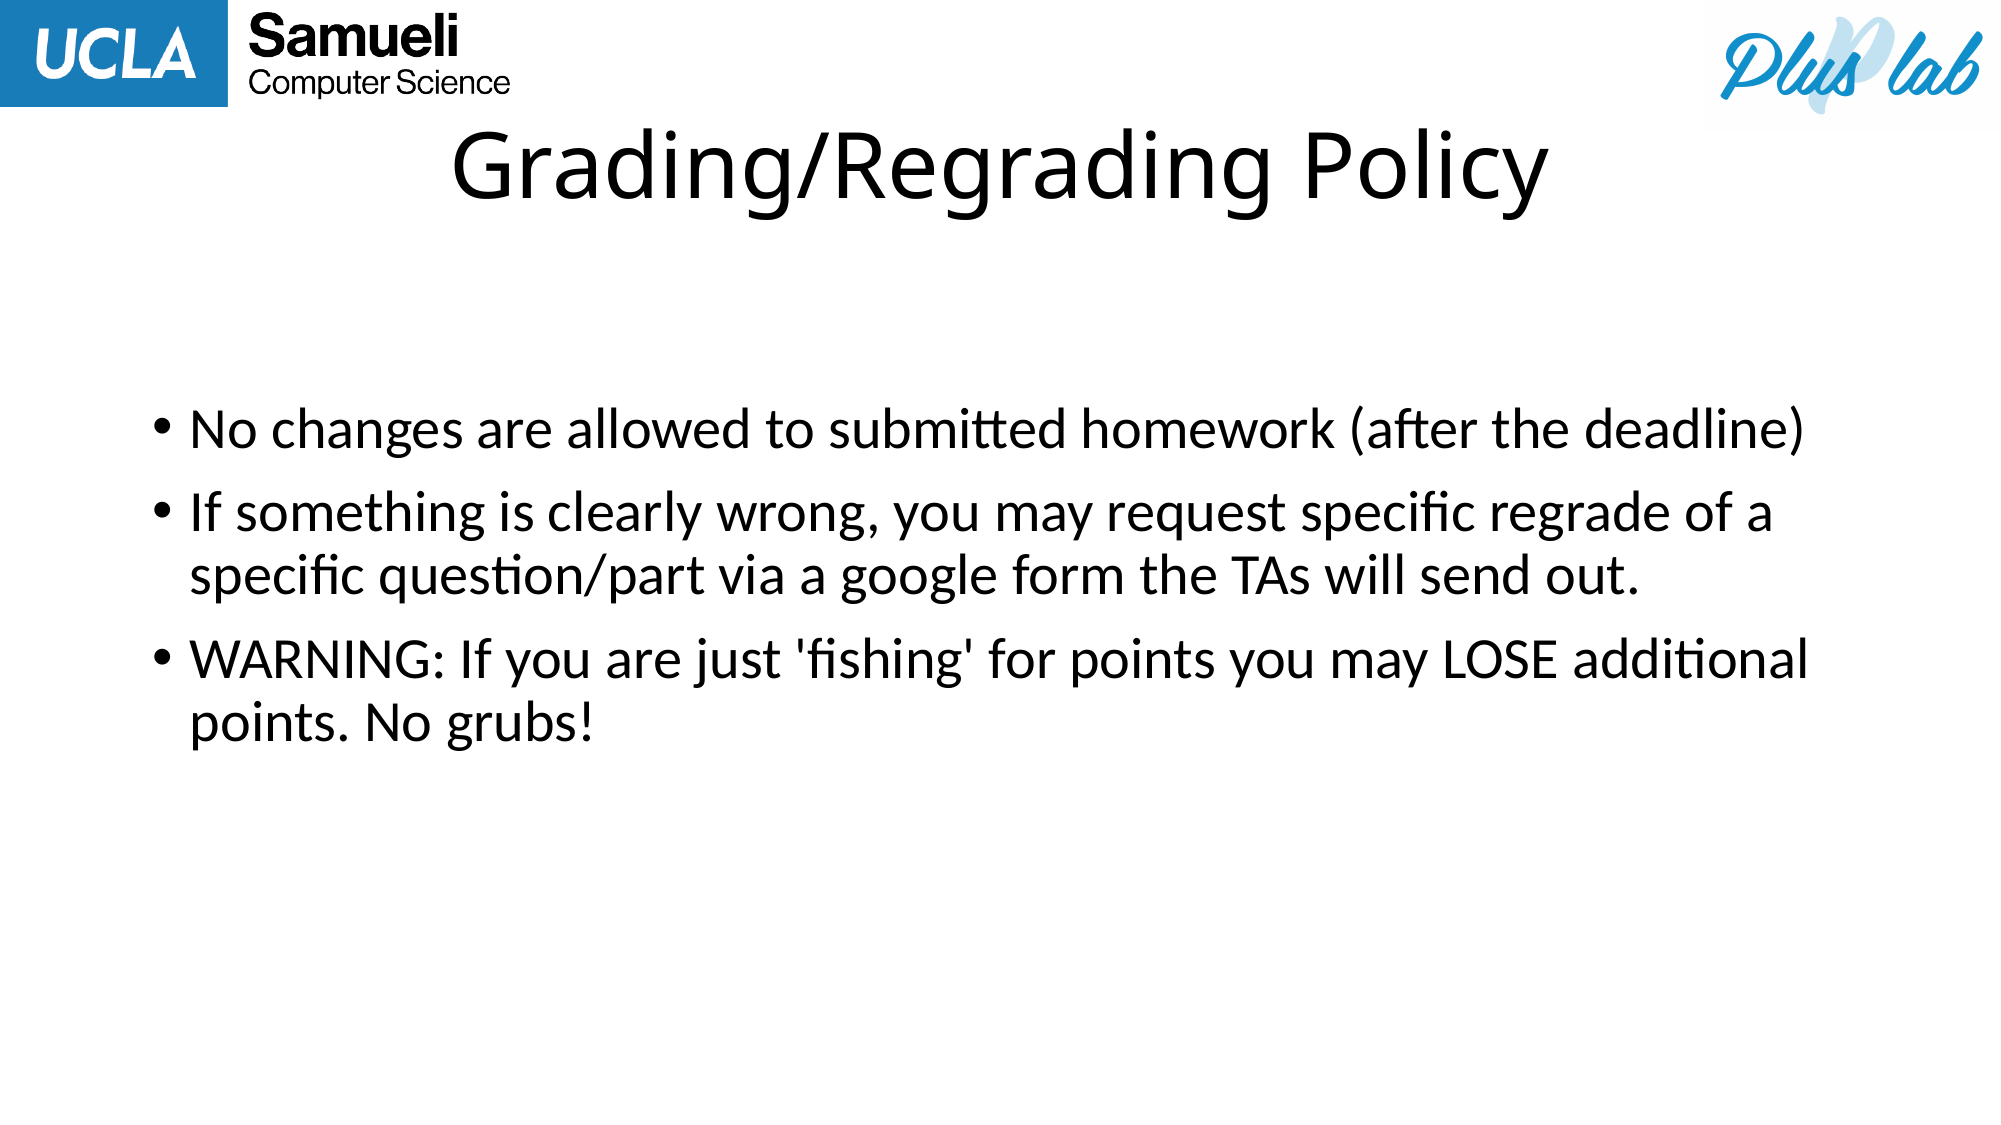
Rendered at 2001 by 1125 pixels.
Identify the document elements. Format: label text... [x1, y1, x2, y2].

title Grading/Regrading Policy [137, 59, 1863, 278]
list No changes are allowed to submitted homework (after the deadline) If something is clearly wrong, you may request specific regrade of a specific question/part via a google form the TAs will send out. WARNING: If you are just 'fishing' for points you may LOSE additional points. No grubs! [137, 299, 1863, 909]
picture [1703, 0, 2000, 132]
picture [0, 0, 510, 107]
